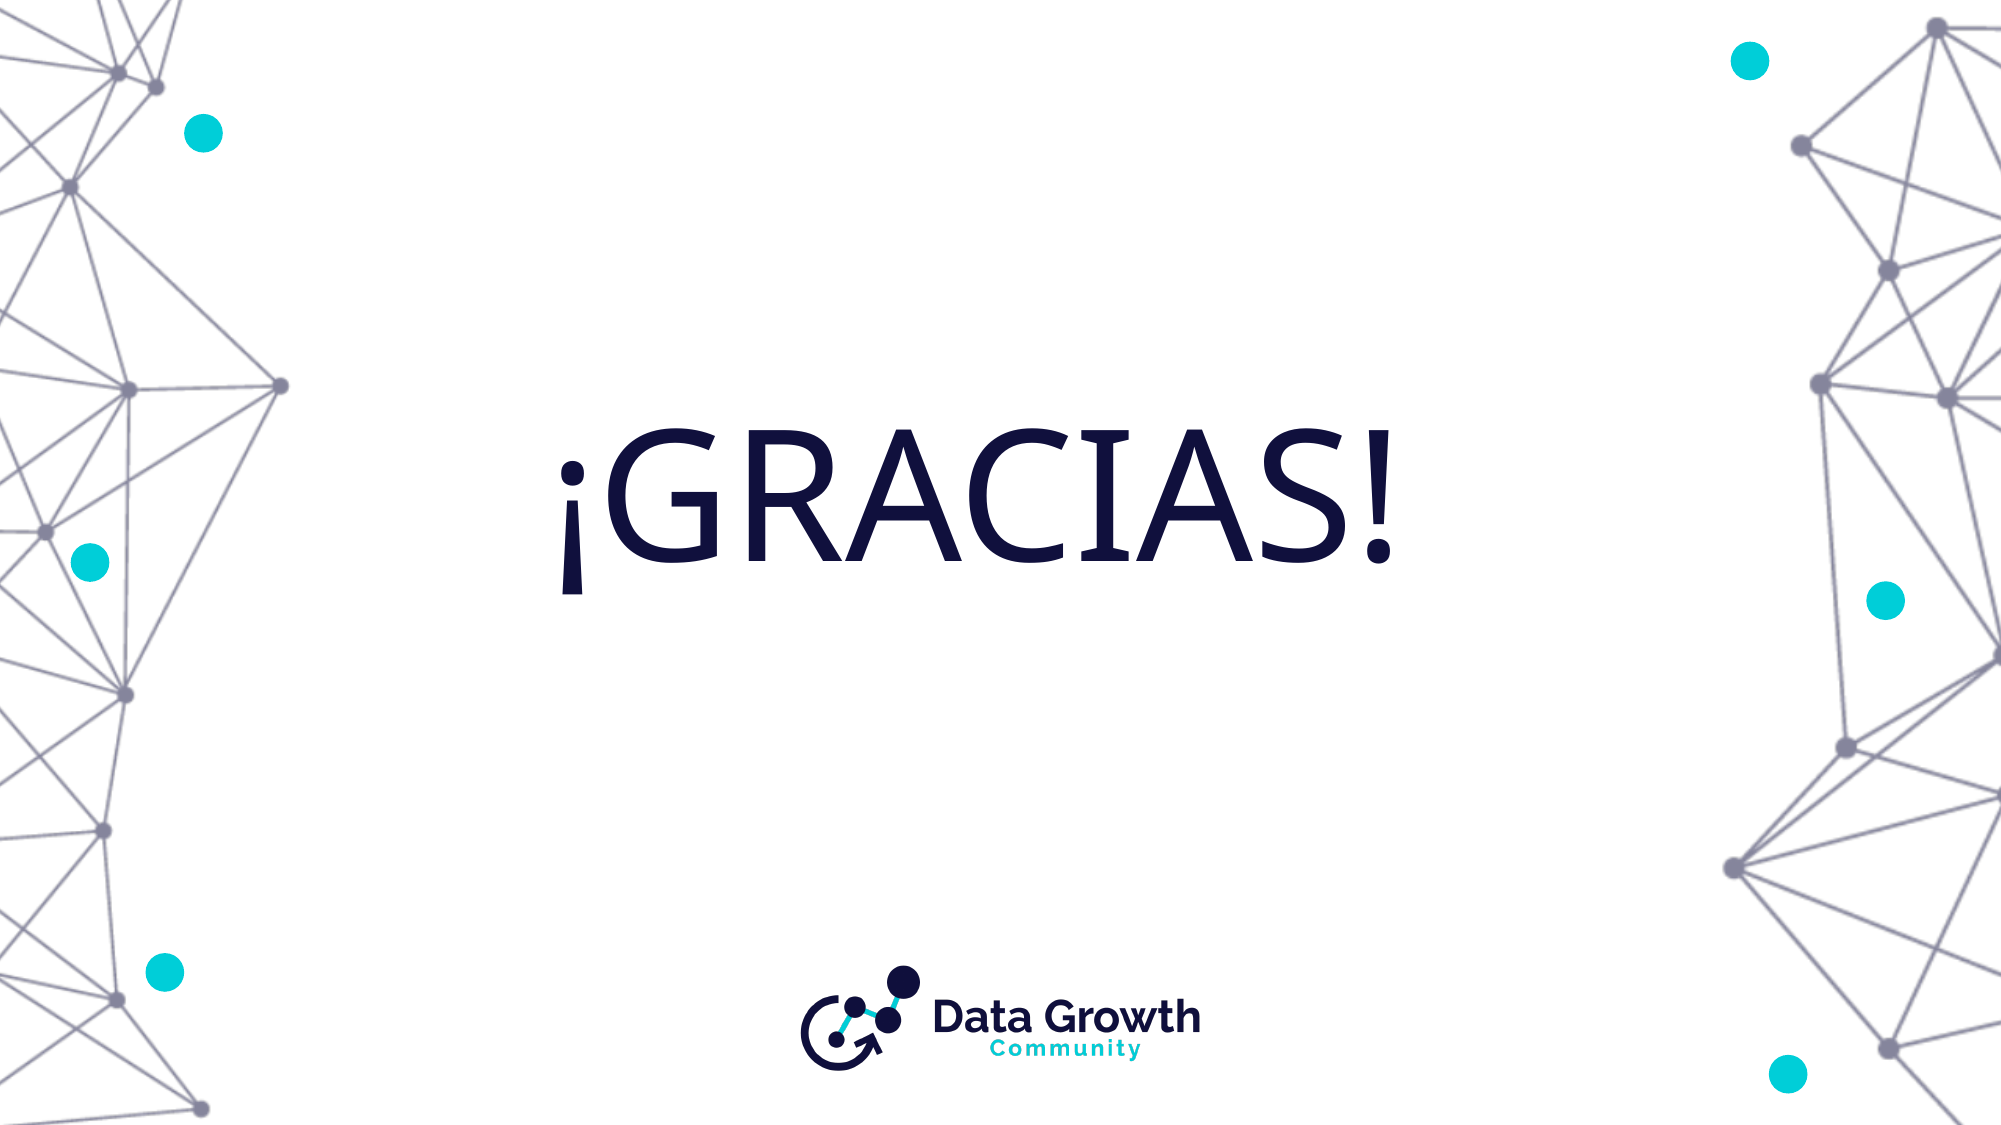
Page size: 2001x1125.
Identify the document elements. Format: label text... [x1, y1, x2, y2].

text_box ¡GRACIAS! [449, 396, 1551, 563]
picture [780, 949, 1220, 1087]
